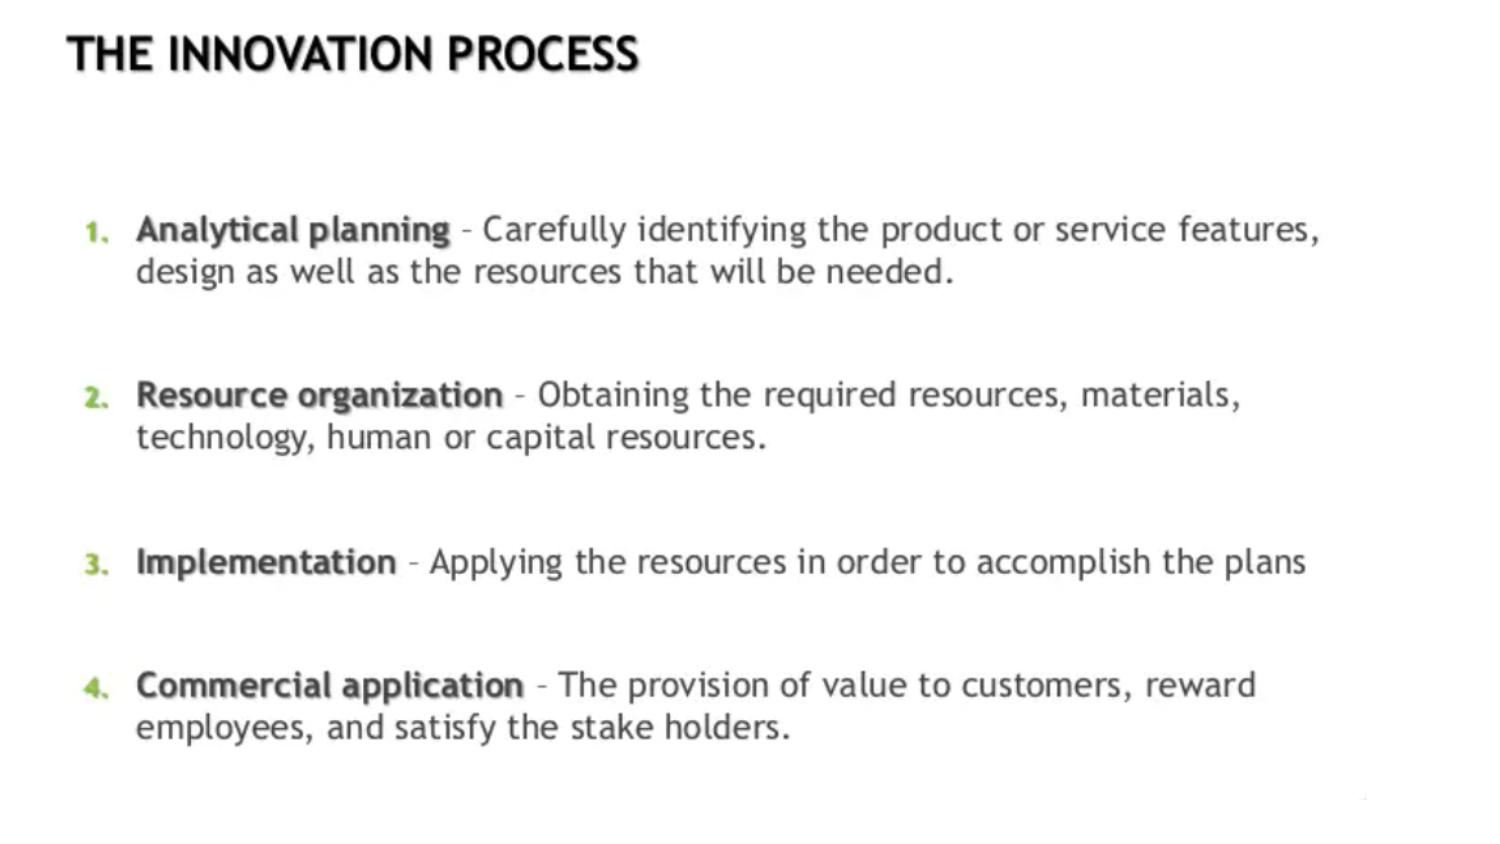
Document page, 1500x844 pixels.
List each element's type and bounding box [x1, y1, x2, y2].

picture [54, 16, 1367, 800]
